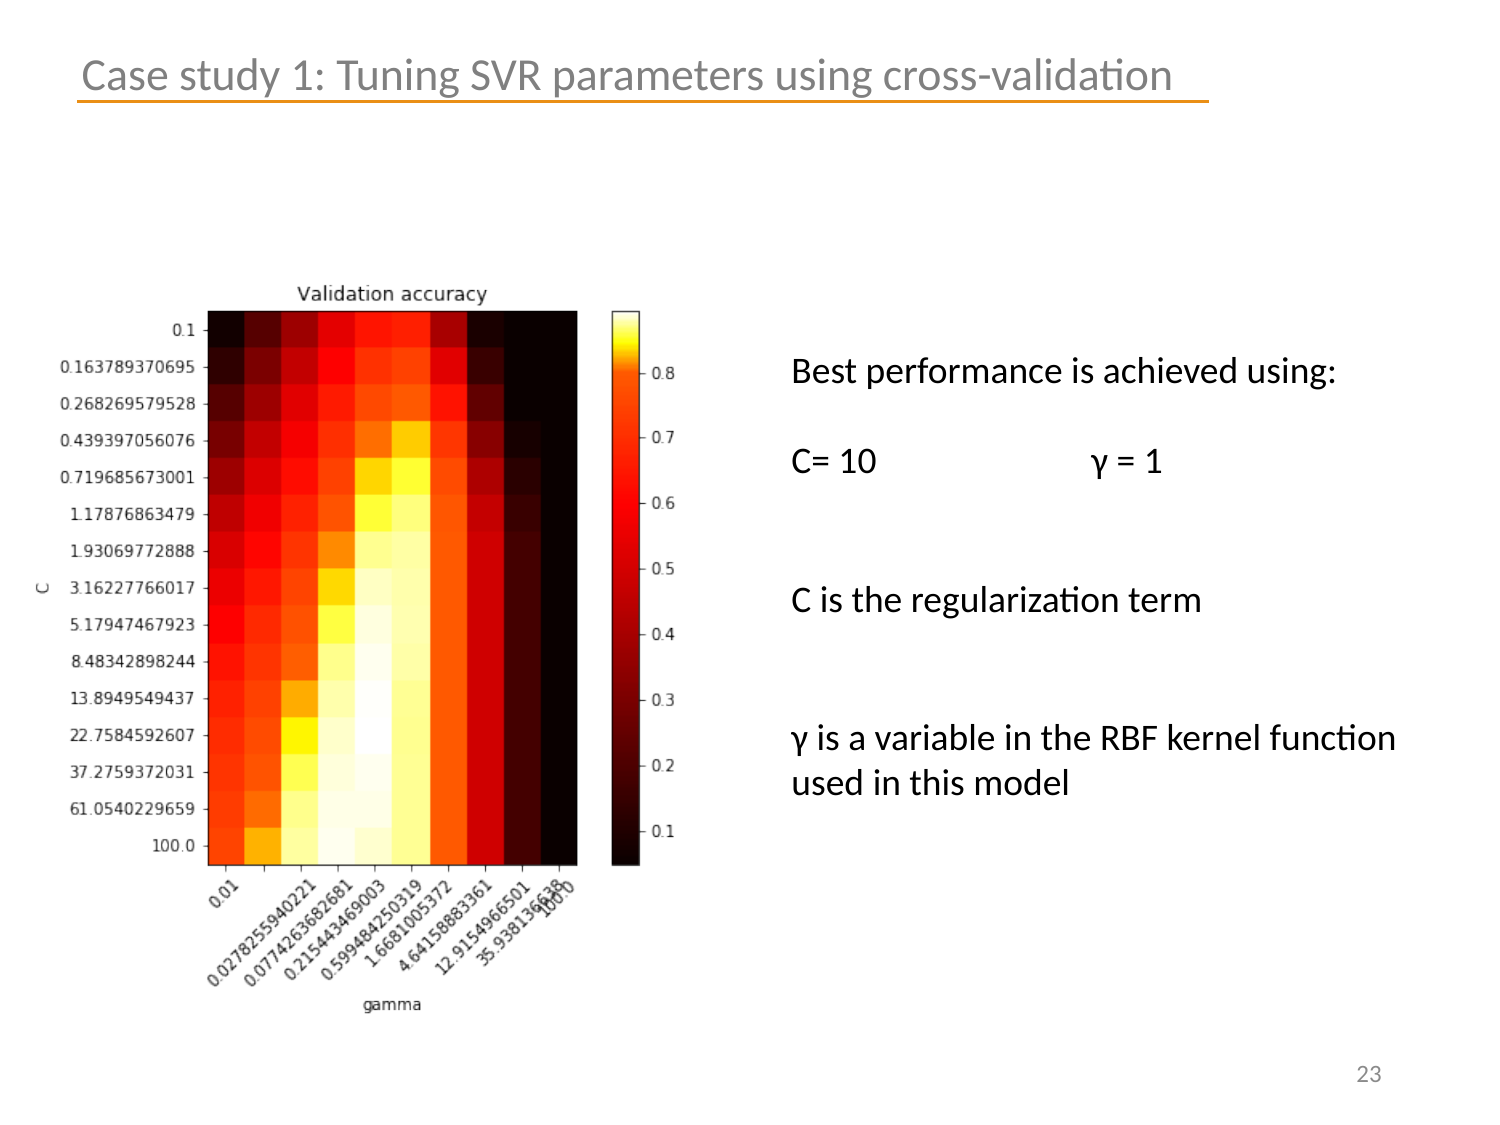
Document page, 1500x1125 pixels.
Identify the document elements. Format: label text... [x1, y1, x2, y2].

text_box Case study 1: Tuning SVR parameters using cross-validation [66, 37, 1347, 108]
picture [25, 274, 687, 1025]
text_box C is the regularization term [776, 567, 1455, 627]
text_box Best performance is achieved using: C= 10 γ = 1 [776, 338, 1455, 489]
slide_number 23 [1059, 1042, 1397, 1103]
text_box γ is a variable in the RBF kernel function used in this model [776, 705, 1455, 810]
